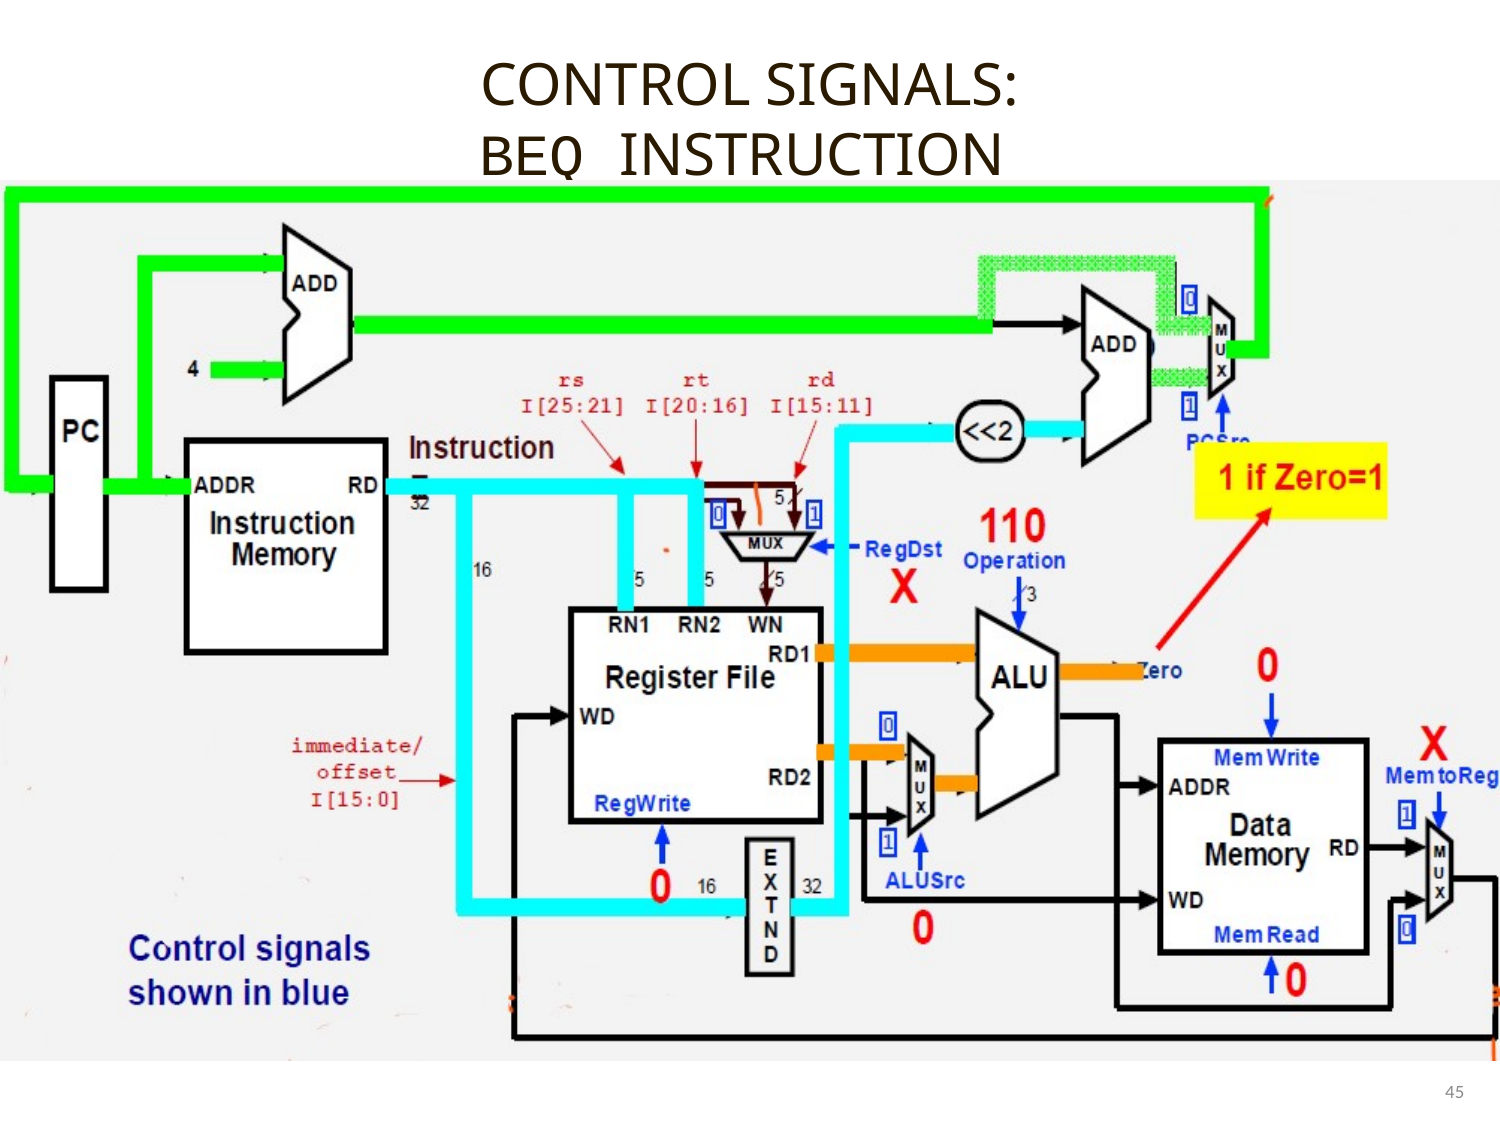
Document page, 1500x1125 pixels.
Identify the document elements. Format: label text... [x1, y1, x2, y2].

picture [0, 180, 1500, 1061]
text_box CONTROL SIGNALS: BEQ INSTRUCTION [410, 39, 1090, 180]
